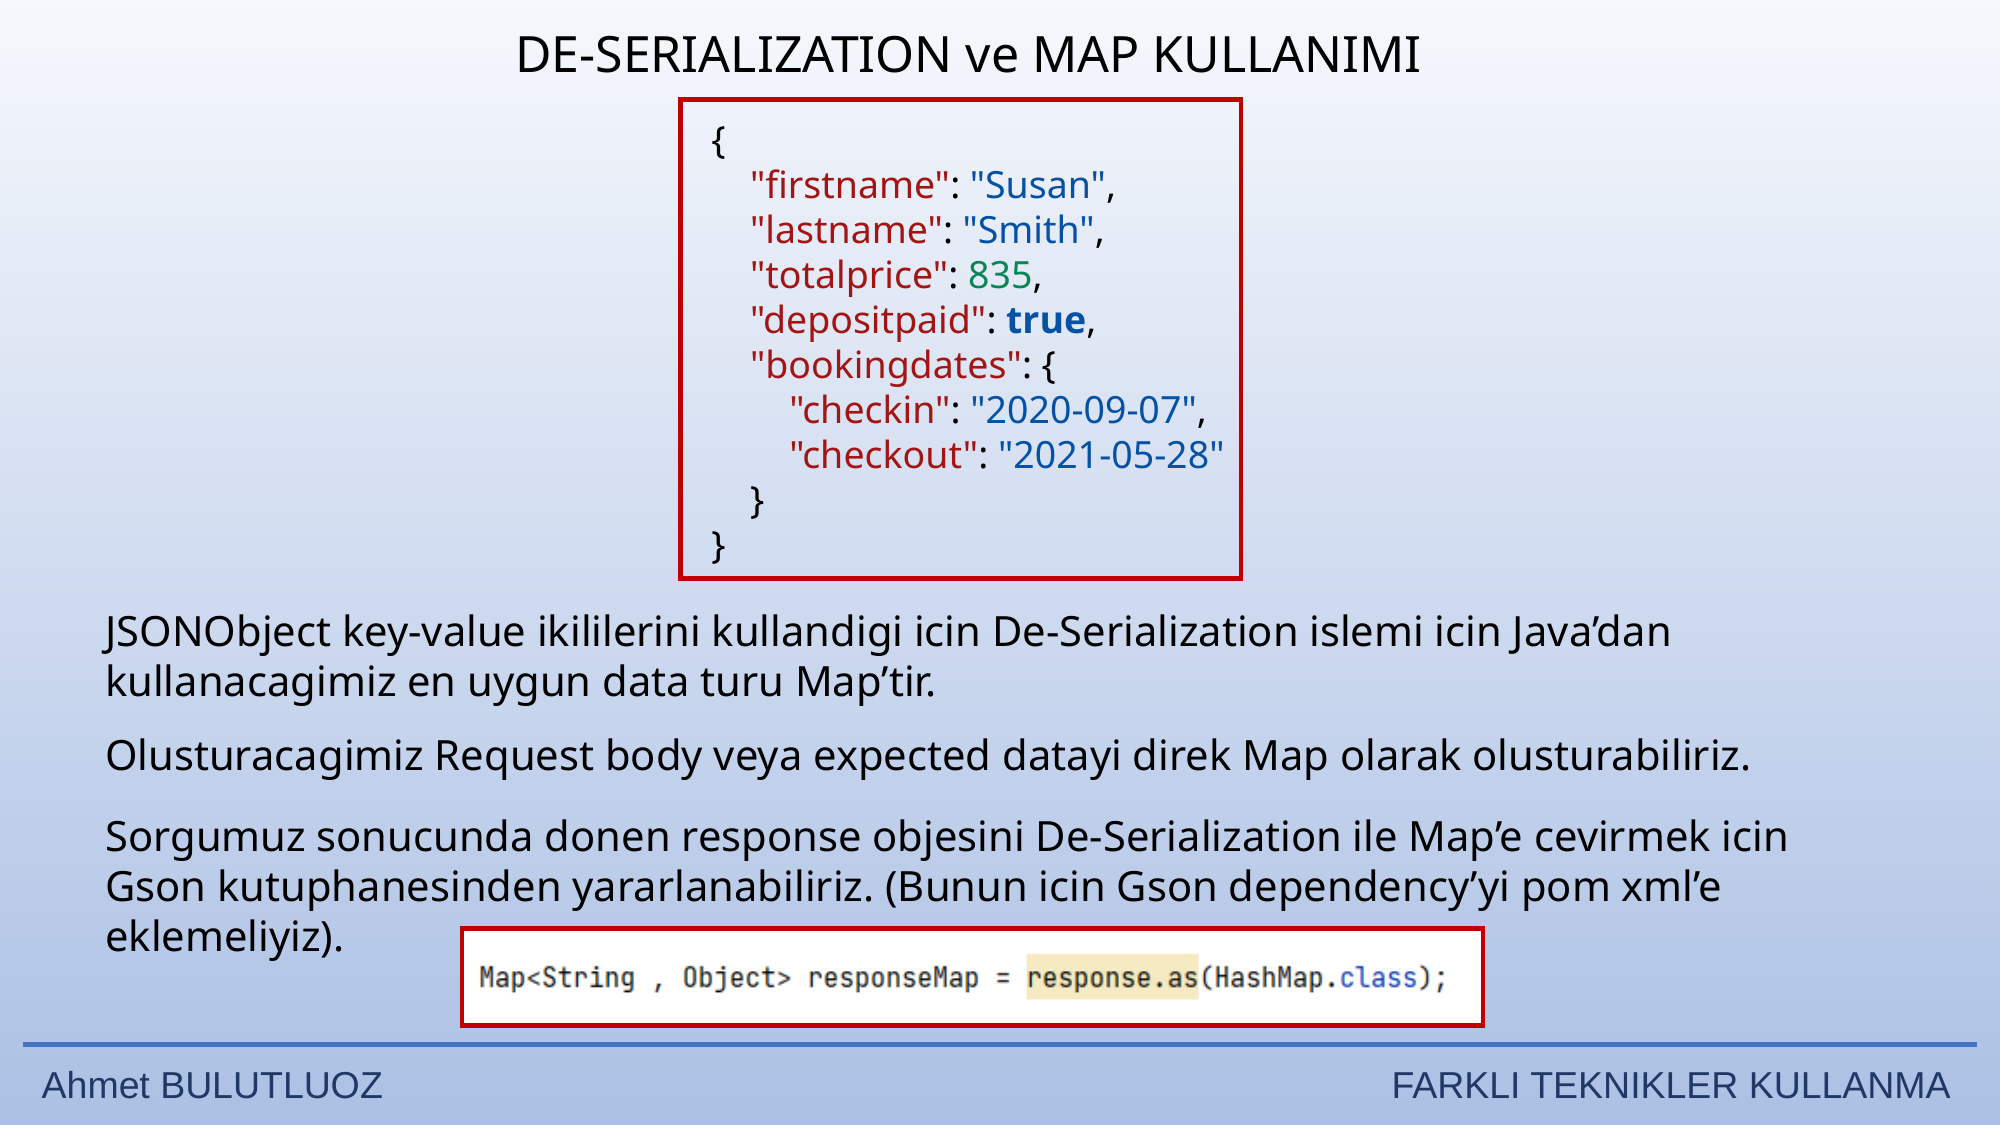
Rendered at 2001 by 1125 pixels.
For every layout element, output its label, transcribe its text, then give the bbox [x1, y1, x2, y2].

text_box Sorgumuz sonucunda donen response objesini De-Serialization ile Map’e cevirmek icin Gson kutuphanesinden yararlanabiliriz. (Bunun icin Gson dependency’yi pom xml’e eklemeliyiz). [90, 802, 1910, 968]
picture [461, 928, 1484, 1026]
text_box DE-SERIALIZATION ve MAP KULLANIMI [442, 14, 1496, 90]
text_box Olusturacagimiz Request body veya expected datayi direk Map olarak olusturabiliriz. [90, 721, 1852, 787]
text_box { "firstname": "Susan", "lastname": "Smith", "totalprice": 835, "depositpaid": true, "bookingdates": { "checkin": "2020-09-07", "checkout": "2021-05-28" } } [696, 109, 1241, 574]
text_box Ahmet BULUTLUOZ FARKLI TEKNIKLER KULLANMA [26, 1053, 1981, 1114]
text_box JSONObject key-value ikililerini kullandigi icin De-Serialization islemi icin Java’dan kullanacagimiz en uygun data turu Map’tir. [90, 597, 1910, 713]
text_box [680, 99, 1241, 579]
